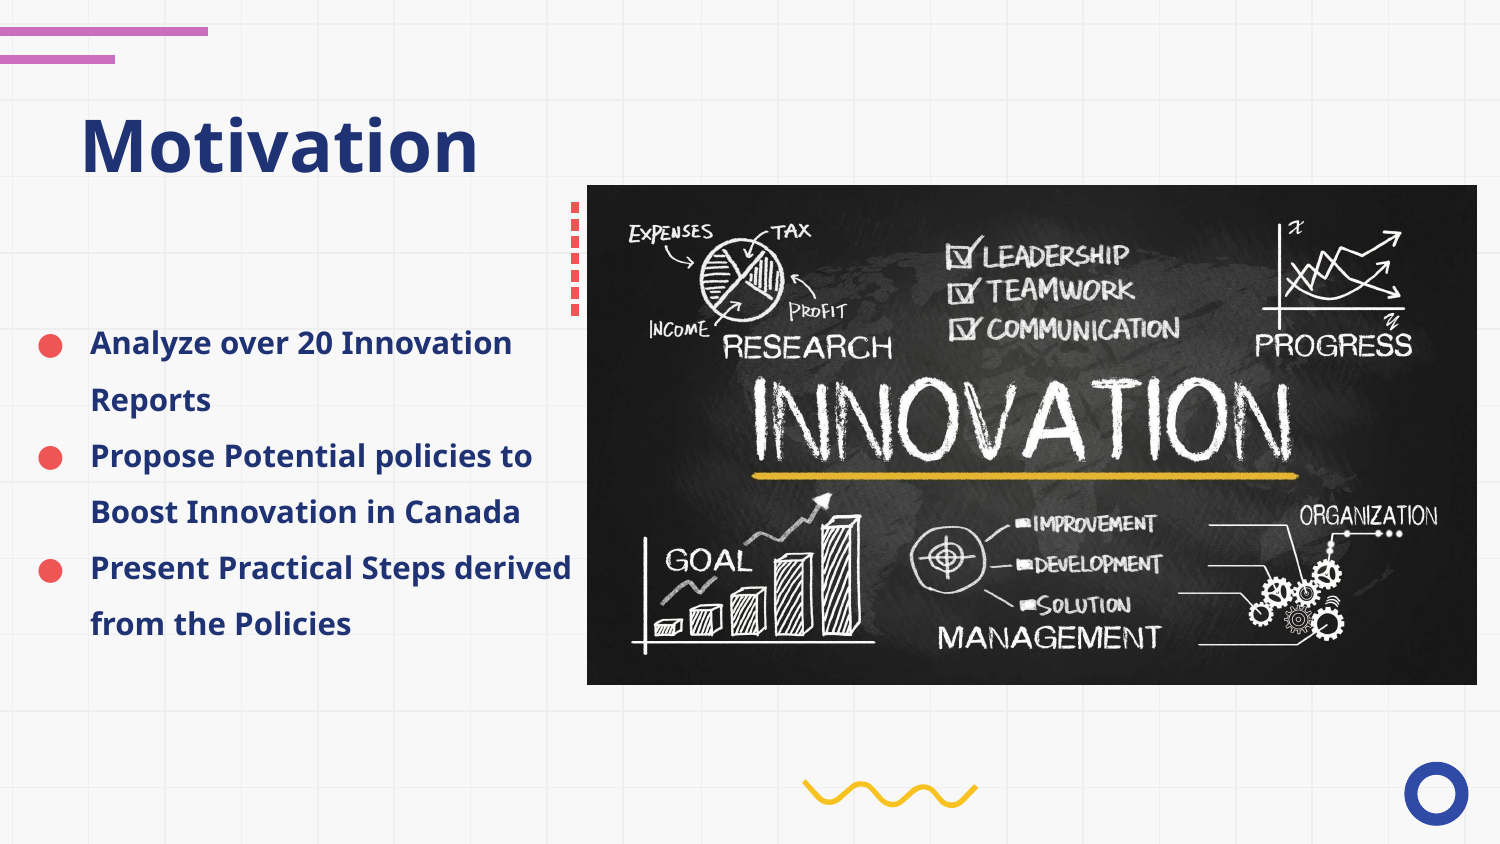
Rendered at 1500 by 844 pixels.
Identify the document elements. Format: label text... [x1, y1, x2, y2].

picture [586, 185, 1477, 685]
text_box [570, 201, 579, 316]
title Motivation [64, 87, 643, 202]
subtitle Analyze over 20 Innovation Reports Propose Potential policies to Boost Innovation in Canada Present Practical Steps derived from the Policies [0, 290, 581, 580]
